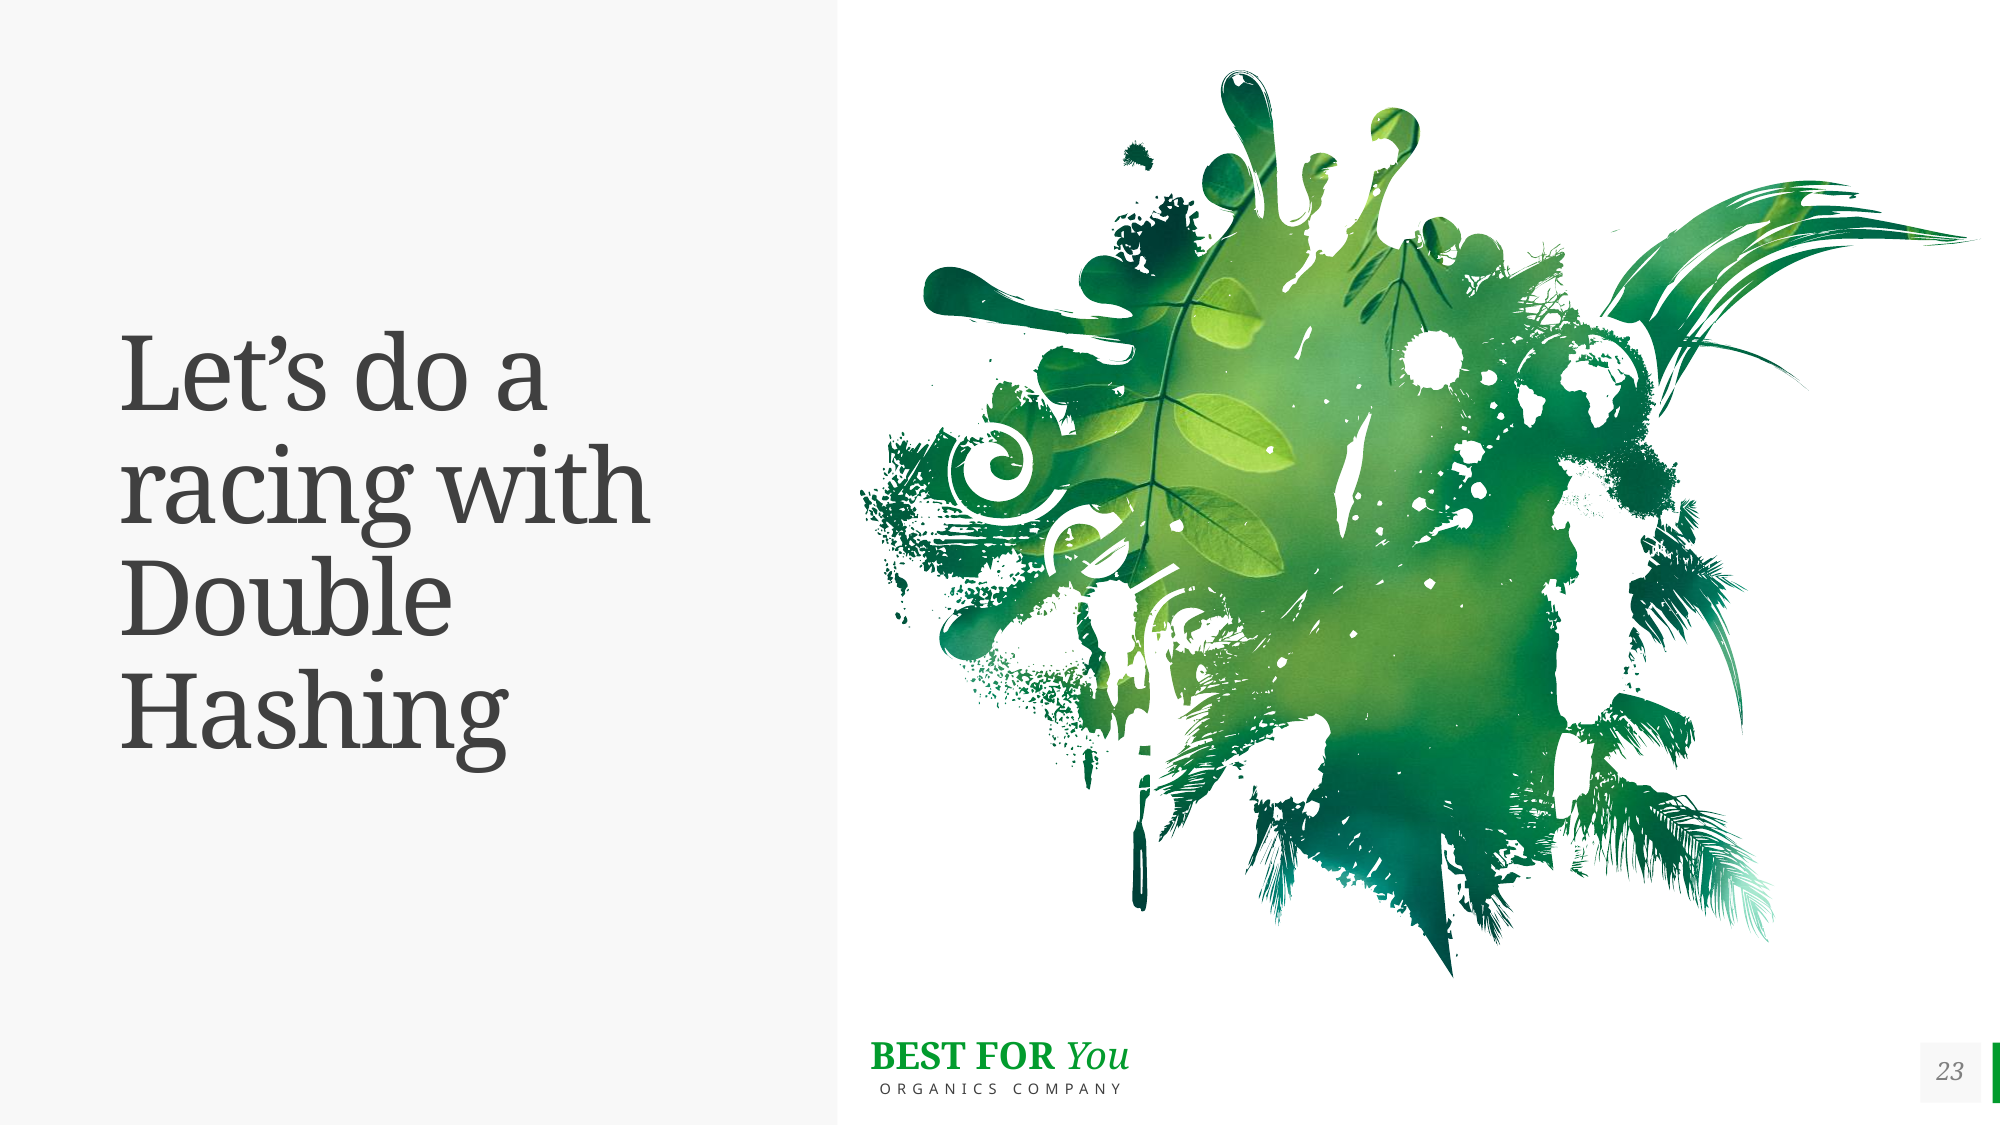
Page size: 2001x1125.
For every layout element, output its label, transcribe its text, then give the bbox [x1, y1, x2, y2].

picture [860, 70, 1982, 979]
title Let’s do a racing with Double Hashing [0, 0, 838, 1125]
slide_number 23 [1920, 1042, 1982, 1103]
